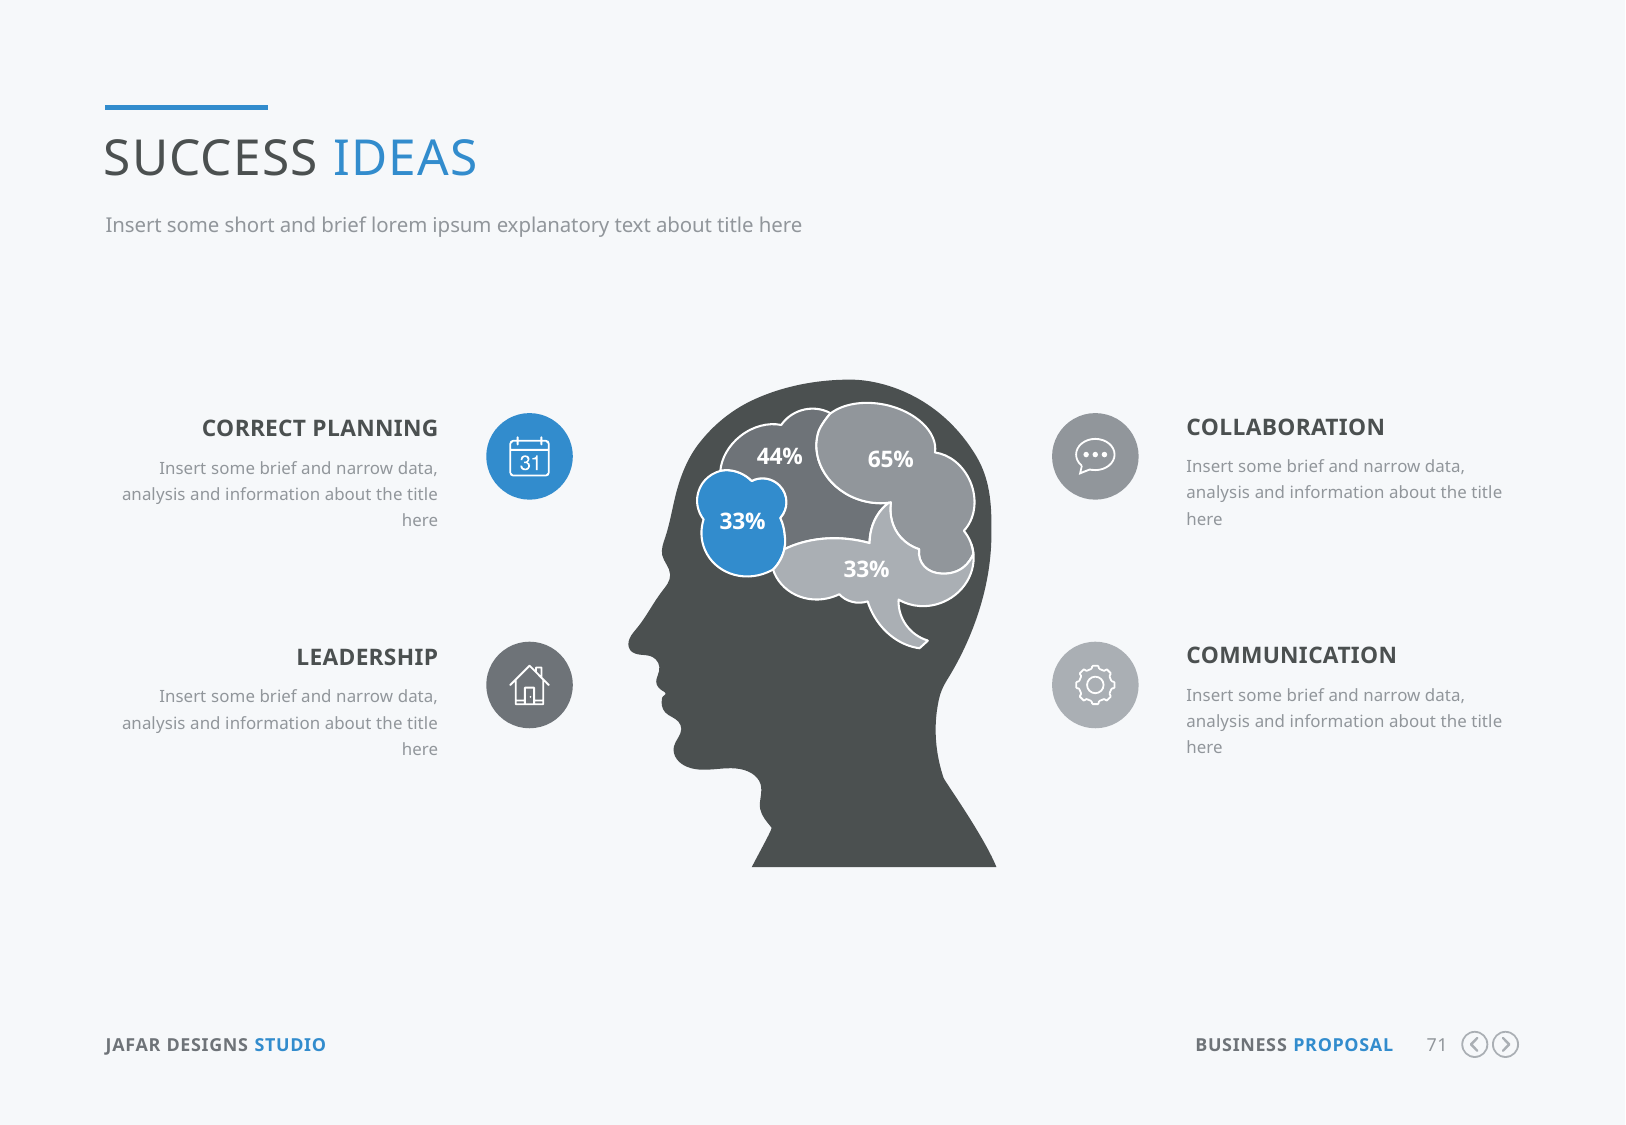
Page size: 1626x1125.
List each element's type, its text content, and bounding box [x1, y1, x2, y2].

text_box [105, 413, 439, 505]
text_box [486, 641, 573, 729]
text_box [1186, 412, 1519, 504]
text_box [1186, 640, 1519, 732]
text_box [1052, 413, 1139, 500]
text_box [486, 413, 573, 500]
text_box [628, 447, 997, 868]
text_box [696, 400, 979, 649]
list Success ideas [103, 125, 1518, 188]
text_box [753, 379, 921, 400]
list Insert some short and brief lorem ipsum explanatory text about title here [105, 209, 1519, 241]
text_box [1052, 641, 1139, 729]
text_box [105, 642, 439, 734]
